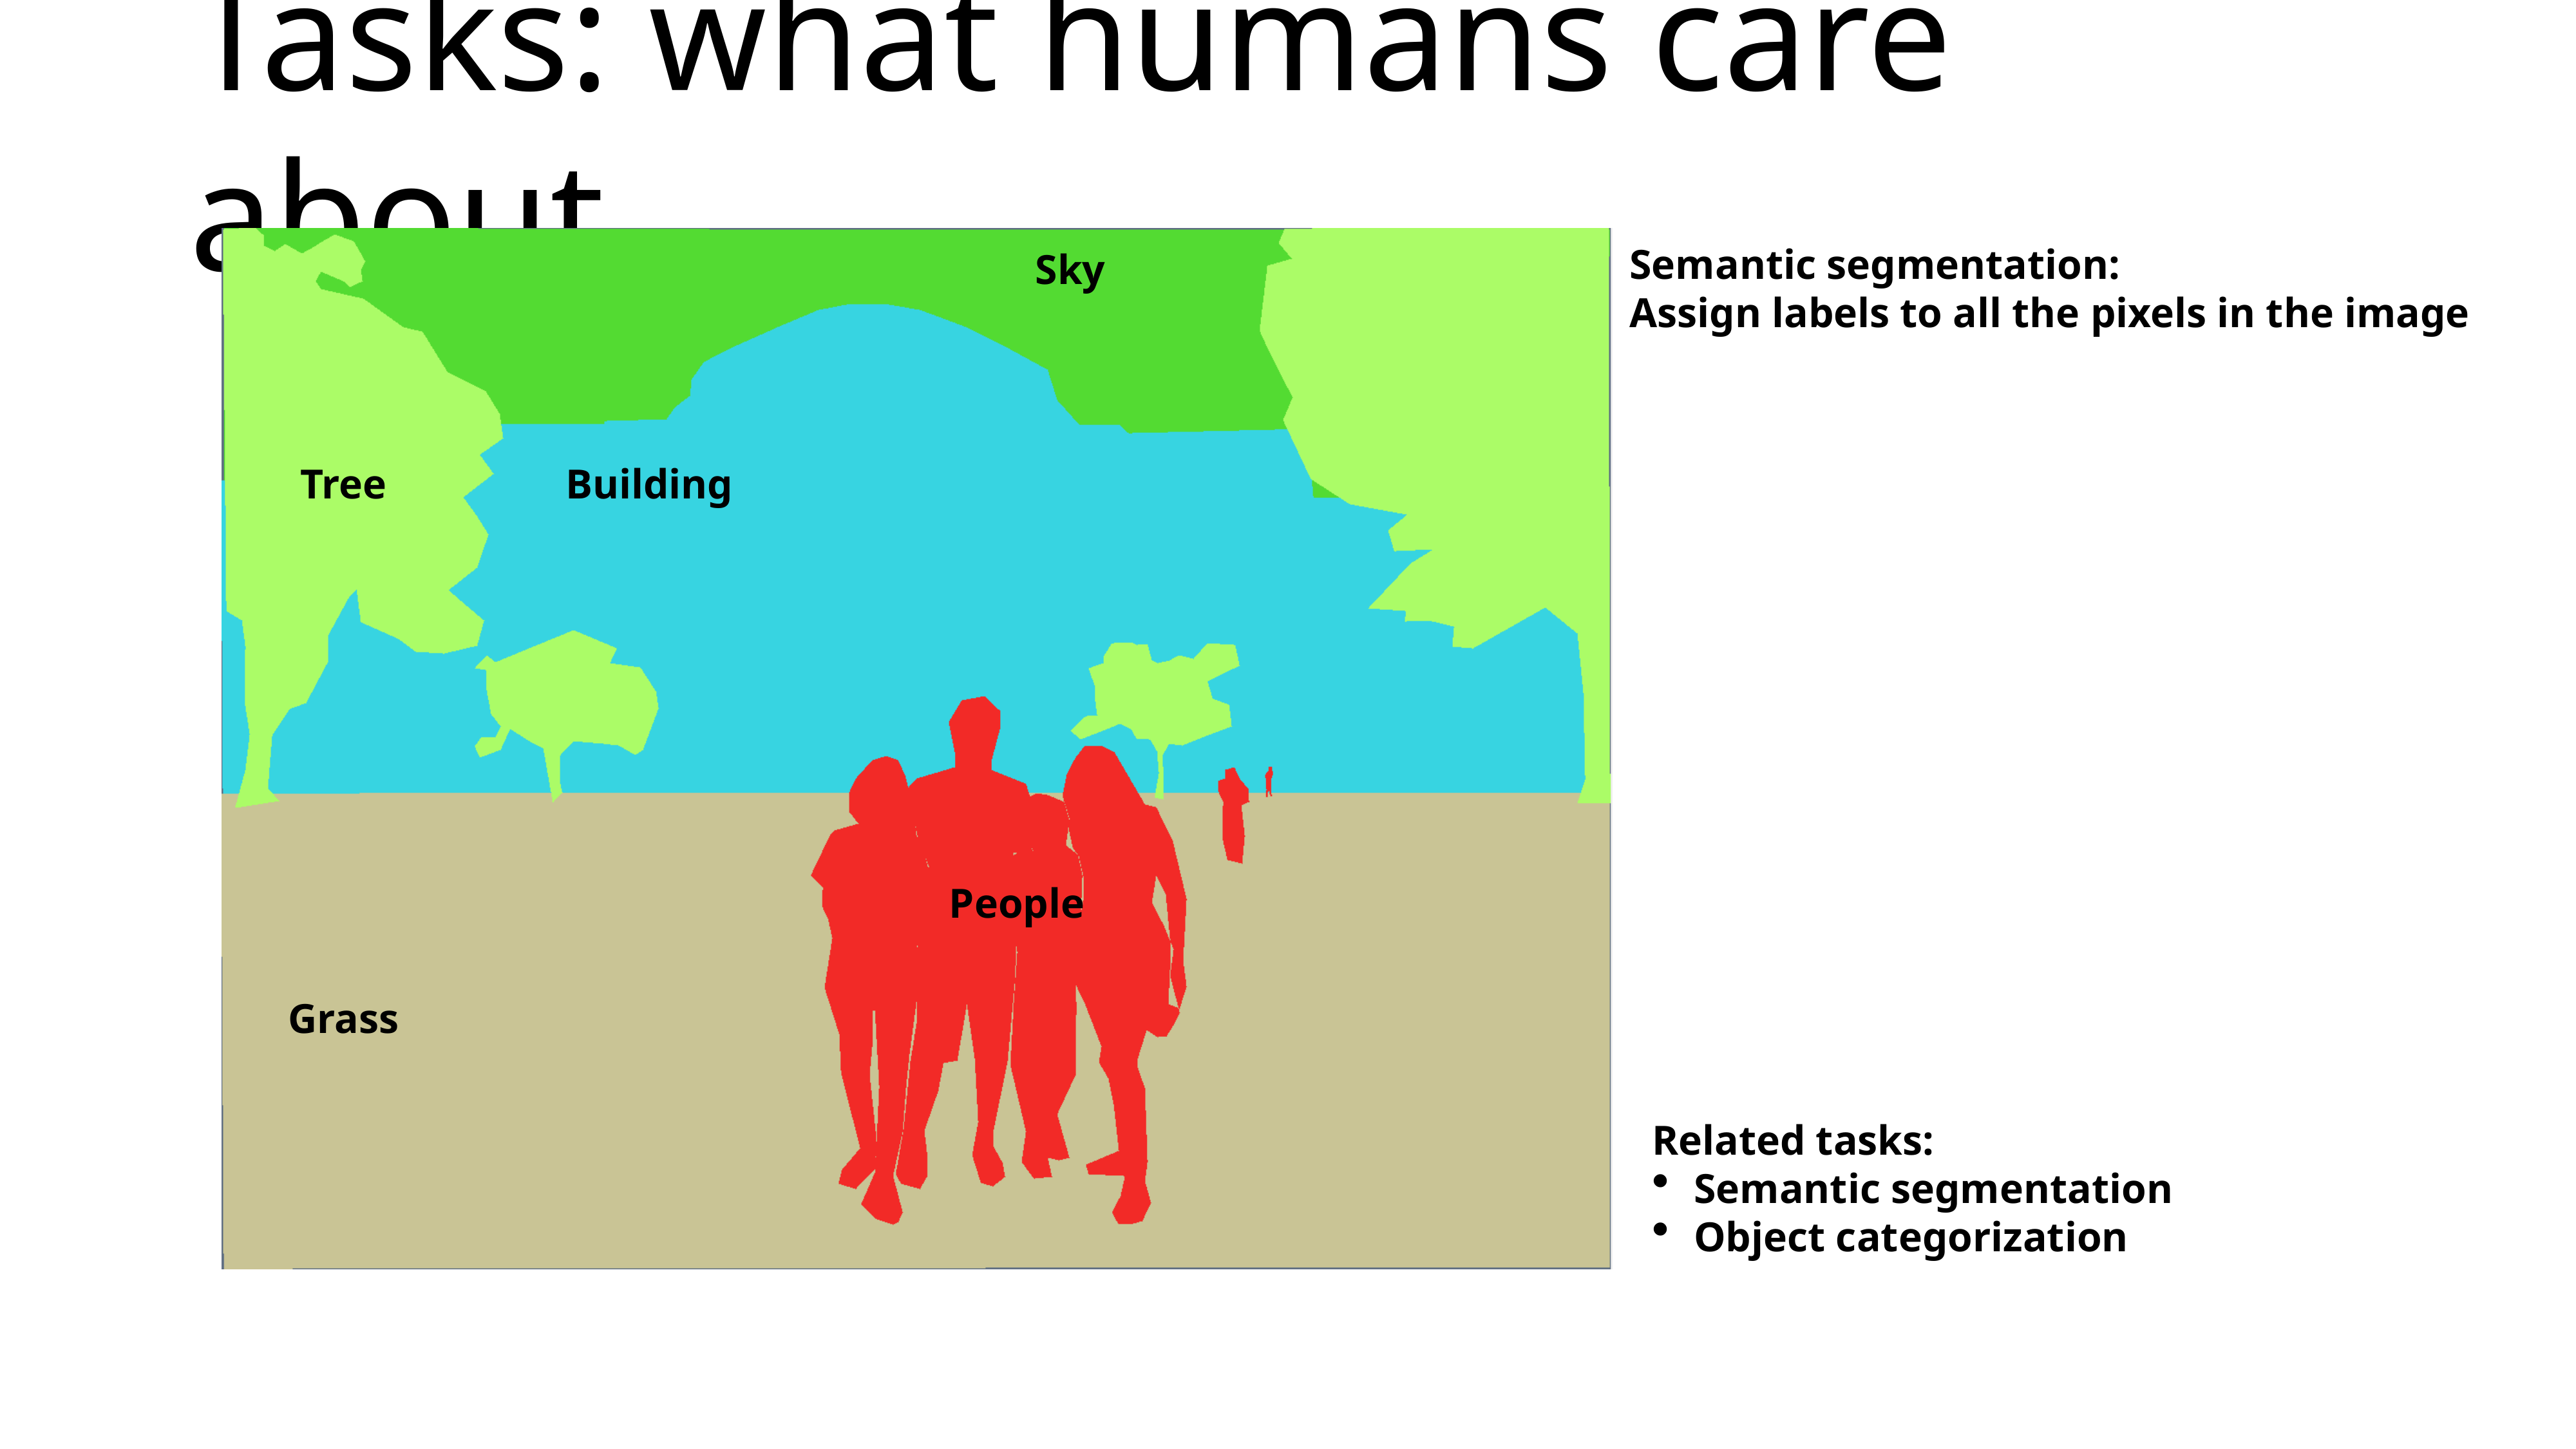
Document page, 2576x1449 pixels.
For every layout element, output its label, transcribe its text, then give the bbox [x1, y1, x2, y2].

picture [222, 227, 1613, 1270]
title Tasks: what humans care about [184, 0, 2404, 242]
text_box Semantic segmentation: Assign labels to all the pixels in the image [1624, 233, 2476, 341]
text_box Related tasks: Semantic segmentation Object categorization [1646, 1109, 2179, 1265]
